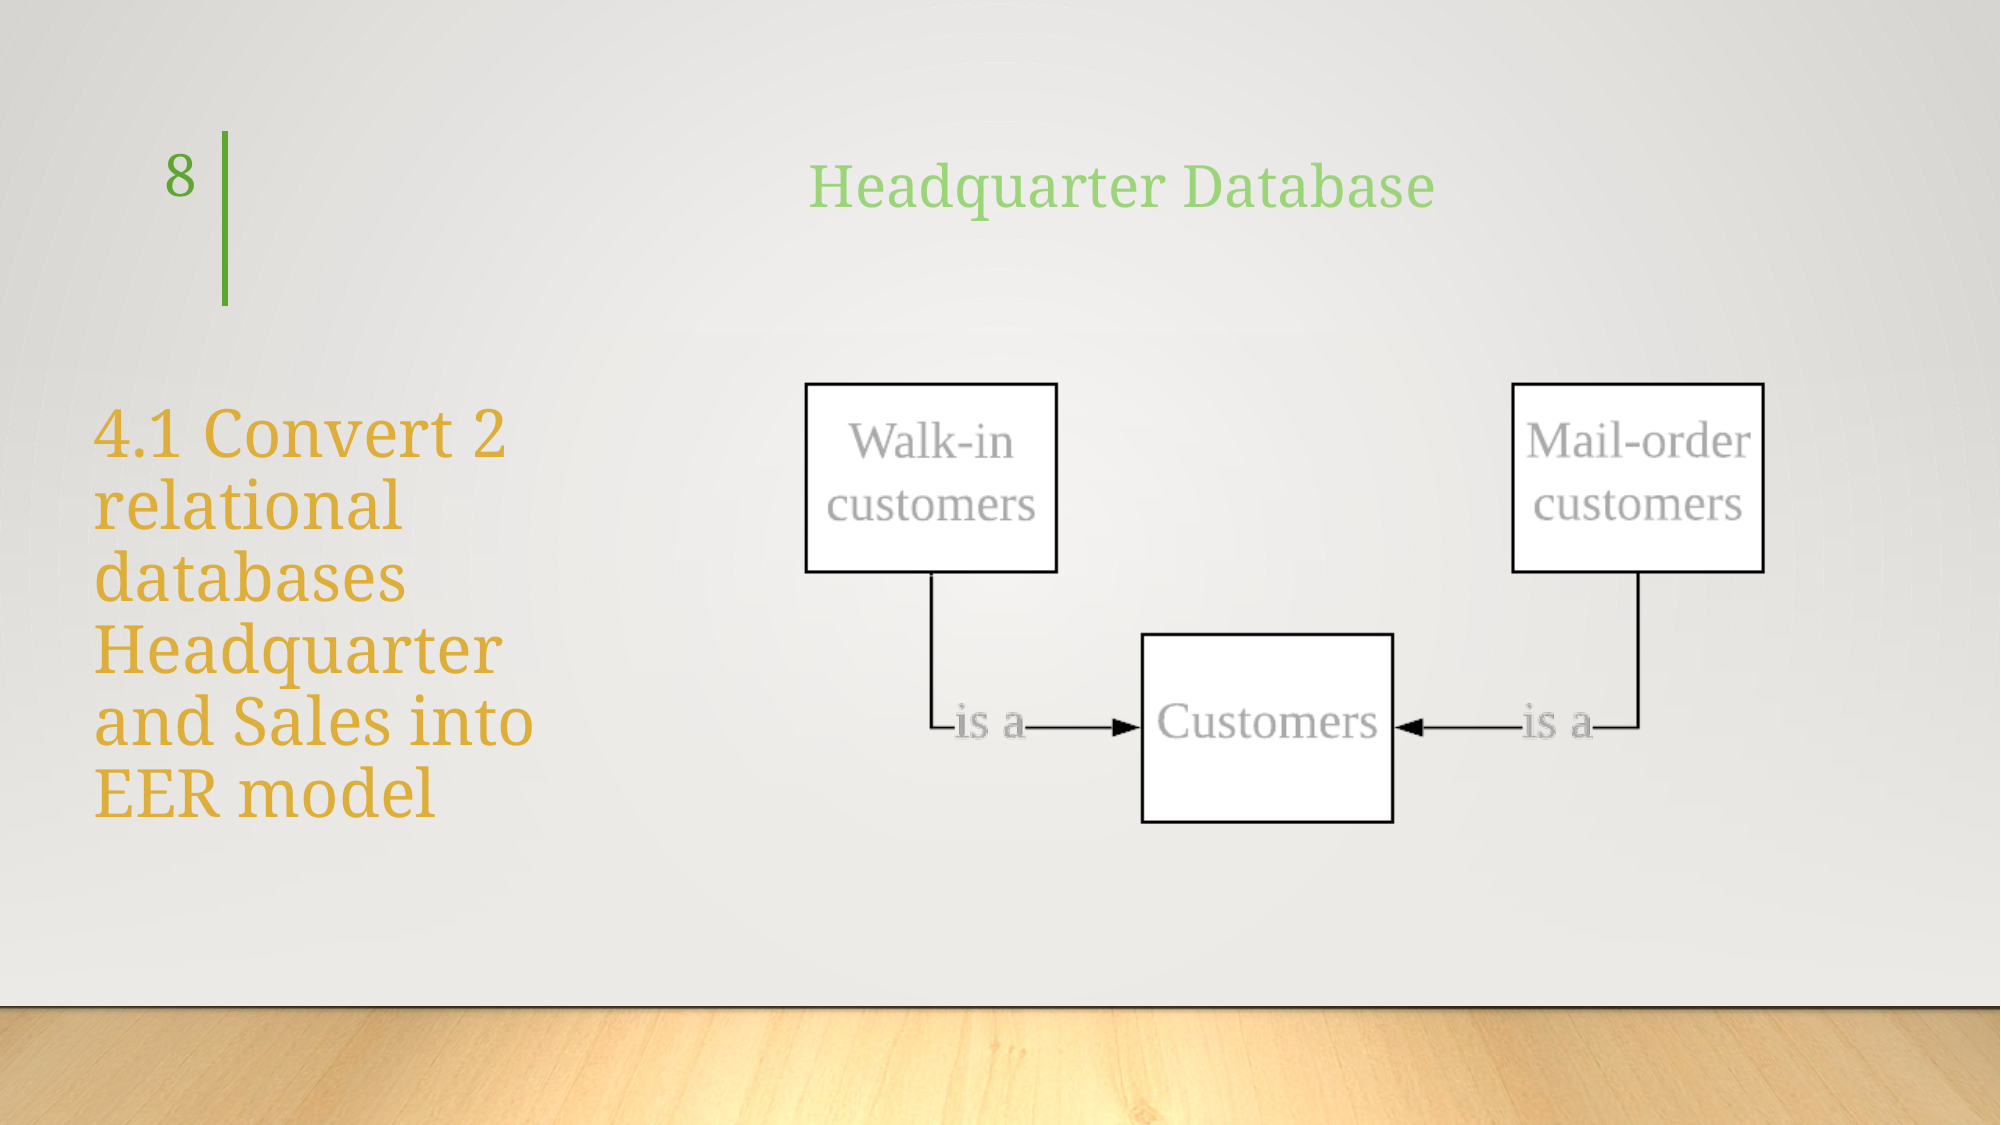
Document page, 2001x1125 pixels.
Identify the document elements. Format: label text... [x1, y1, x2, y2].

title 4.1 Convert 2 relational databases Headquarter and Sales into EER model [78, 299, 633, 840]
picture [744, 321, 1826, 885]
picture [0, 1006, 2000, 1125]
text_box Headquarter Database [793, 116, 1635, 228]
slide_number 8 [78, 131, 212, 214]
